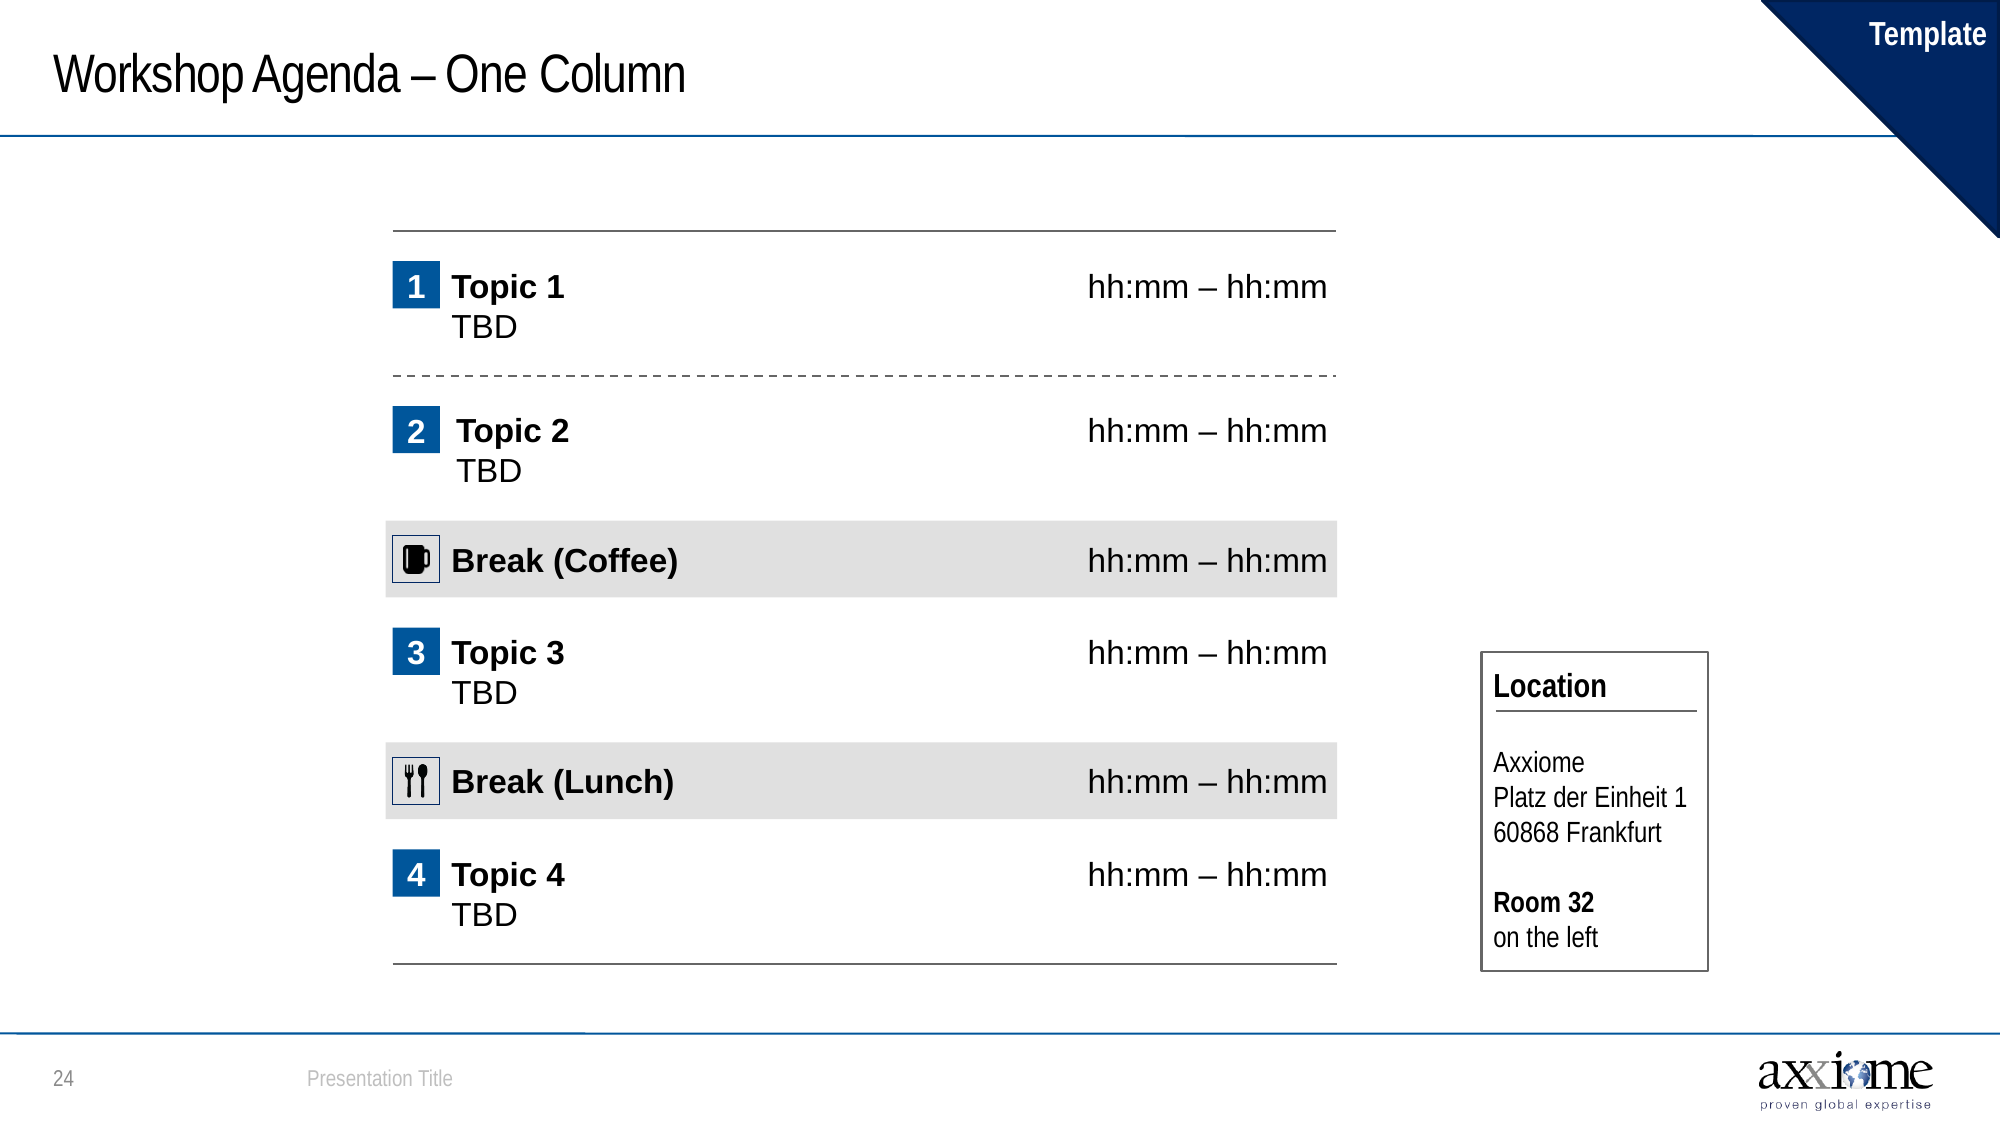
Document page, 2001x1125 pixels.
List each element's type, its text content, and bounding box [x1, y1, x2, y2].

footer Presentation Title [307, 1056, 1331, 1099]
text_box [392, 260, 1329, 346]
picture [1759, 1051, 1933, 1111]
text_box Template [1760, 0, 2000, 239]
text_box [385, 520, 1338, 598]
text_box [392, 627, 1329, 713]
title Workshop Agenda – One Column [53, 5, 1597, 136]
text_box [1481, 651, 1709, 972]
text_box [392, 405, 1329, 491]
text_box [385, 742, 1338, 820]
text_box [392, 849, 1329, 934]
slide_number 23 [53, 1057, 109, 1099]
